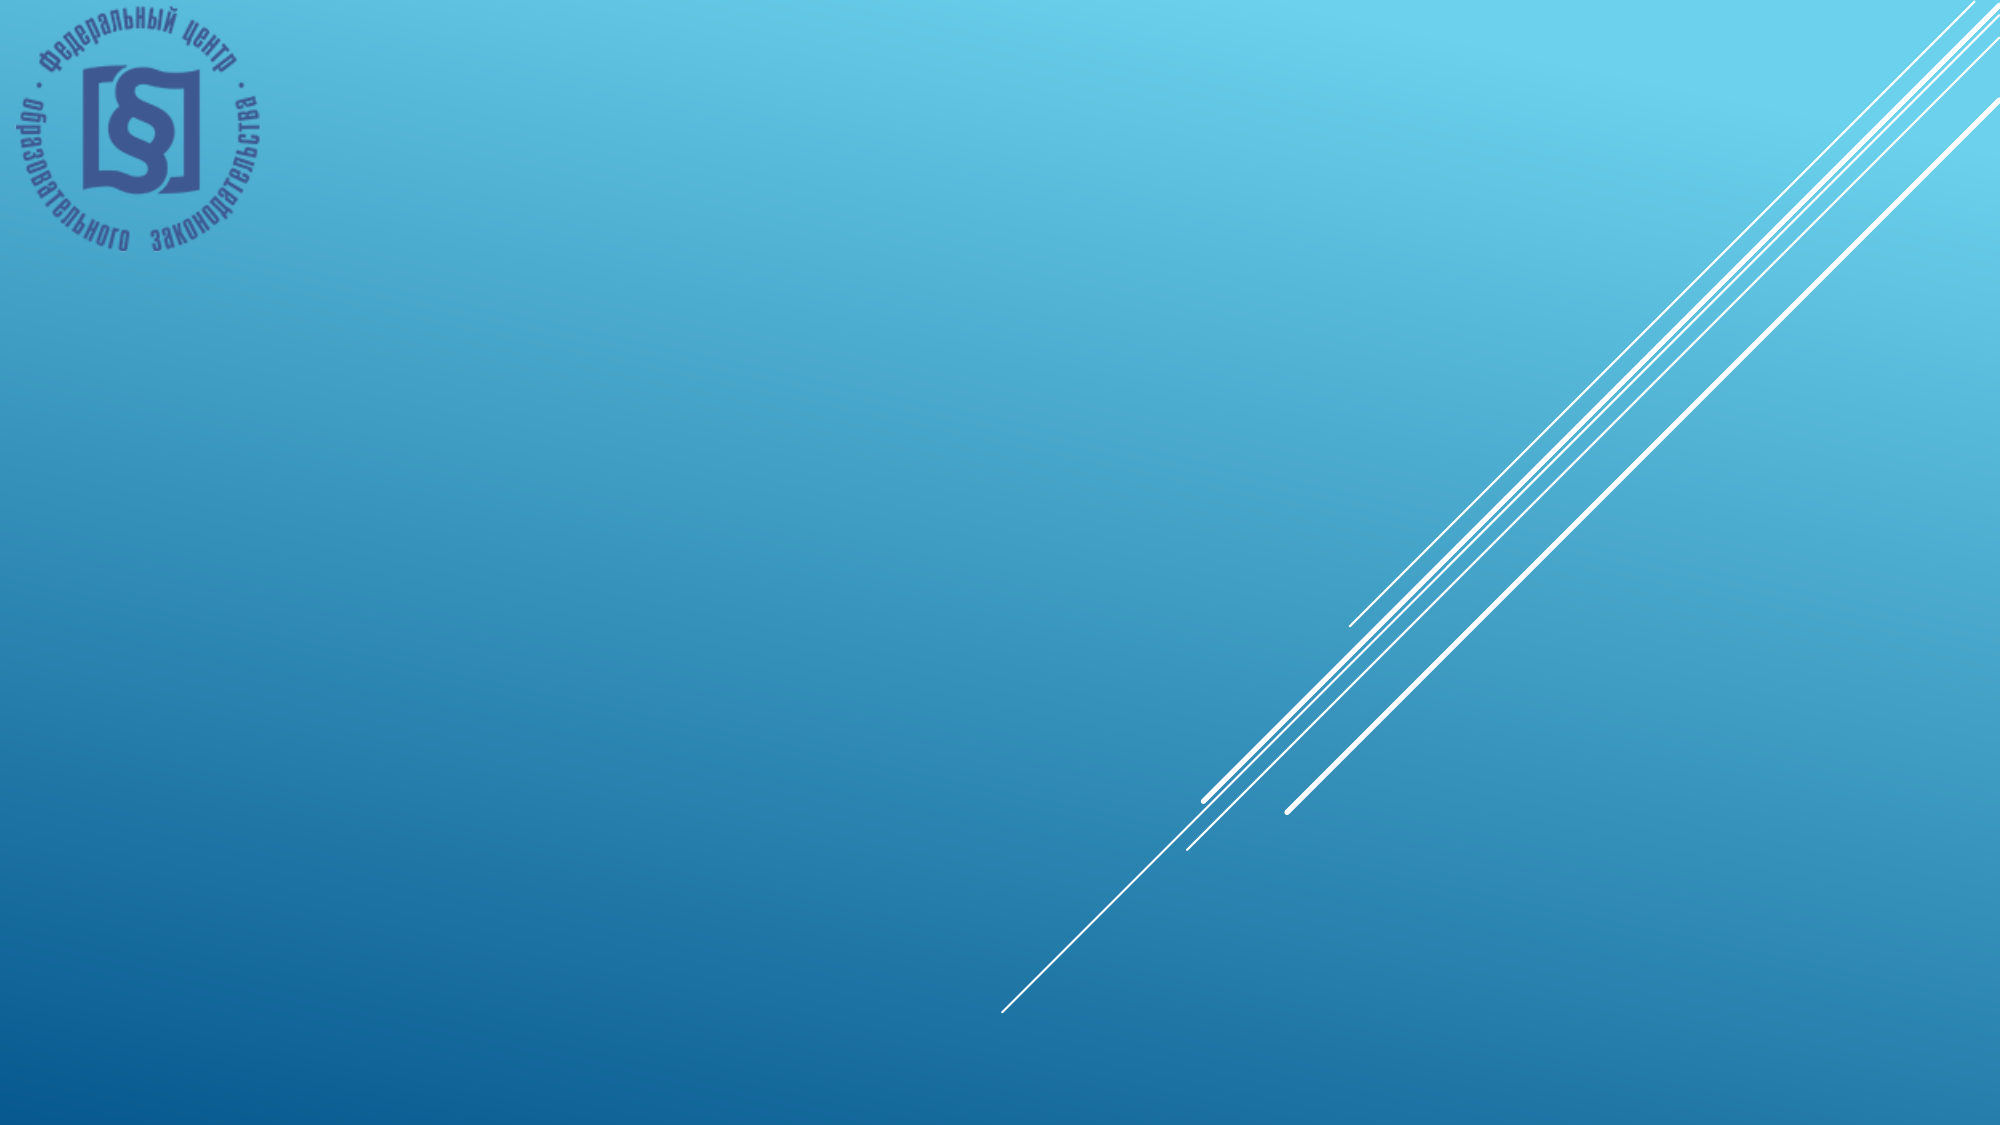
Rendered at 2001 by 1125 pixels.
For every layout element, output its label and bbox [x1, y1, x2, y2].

subtitle [326, 259, 1687, 756]
picture [11, 0, 265, 260]
